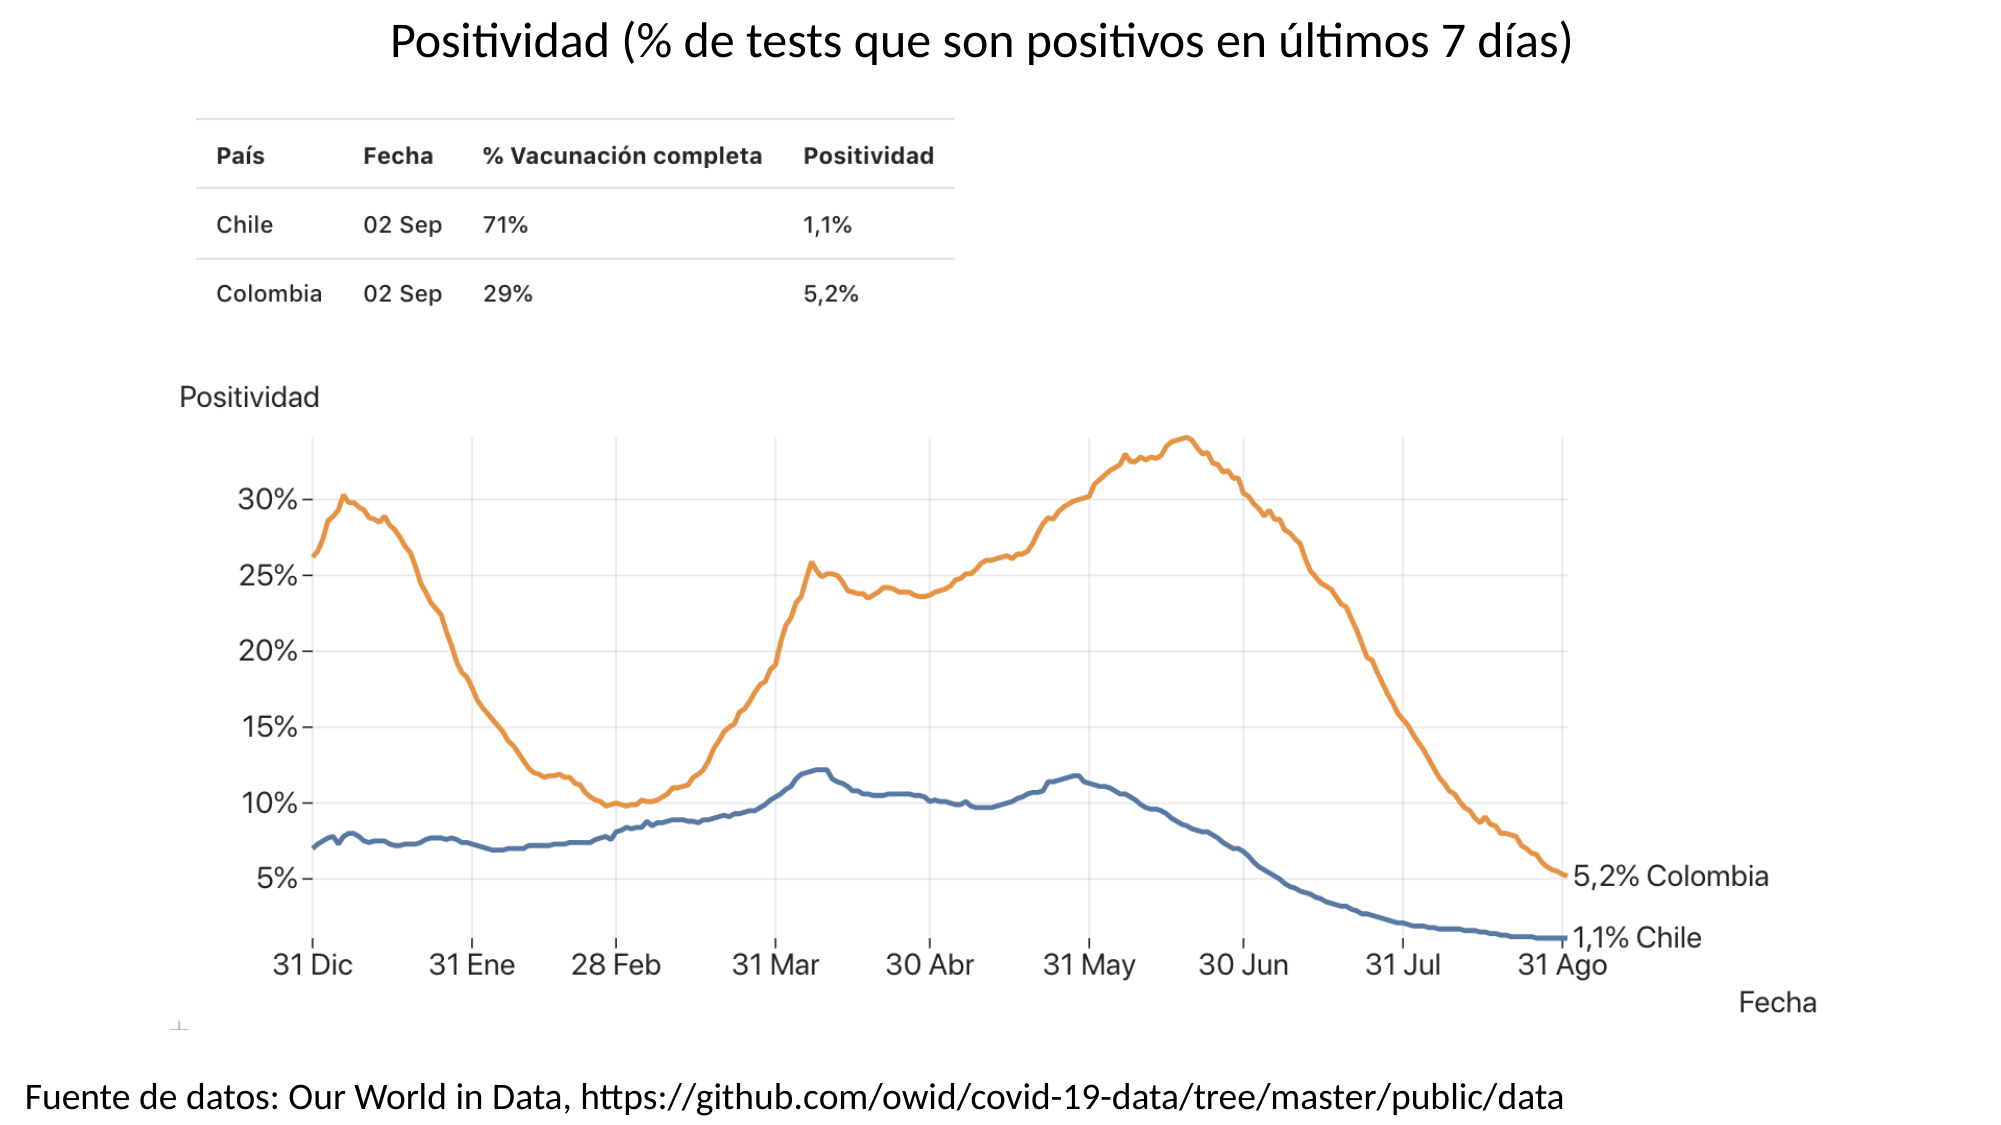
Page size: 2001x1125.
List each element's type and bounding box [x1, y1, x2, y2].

picture [148, 95, 1851, 1030]
